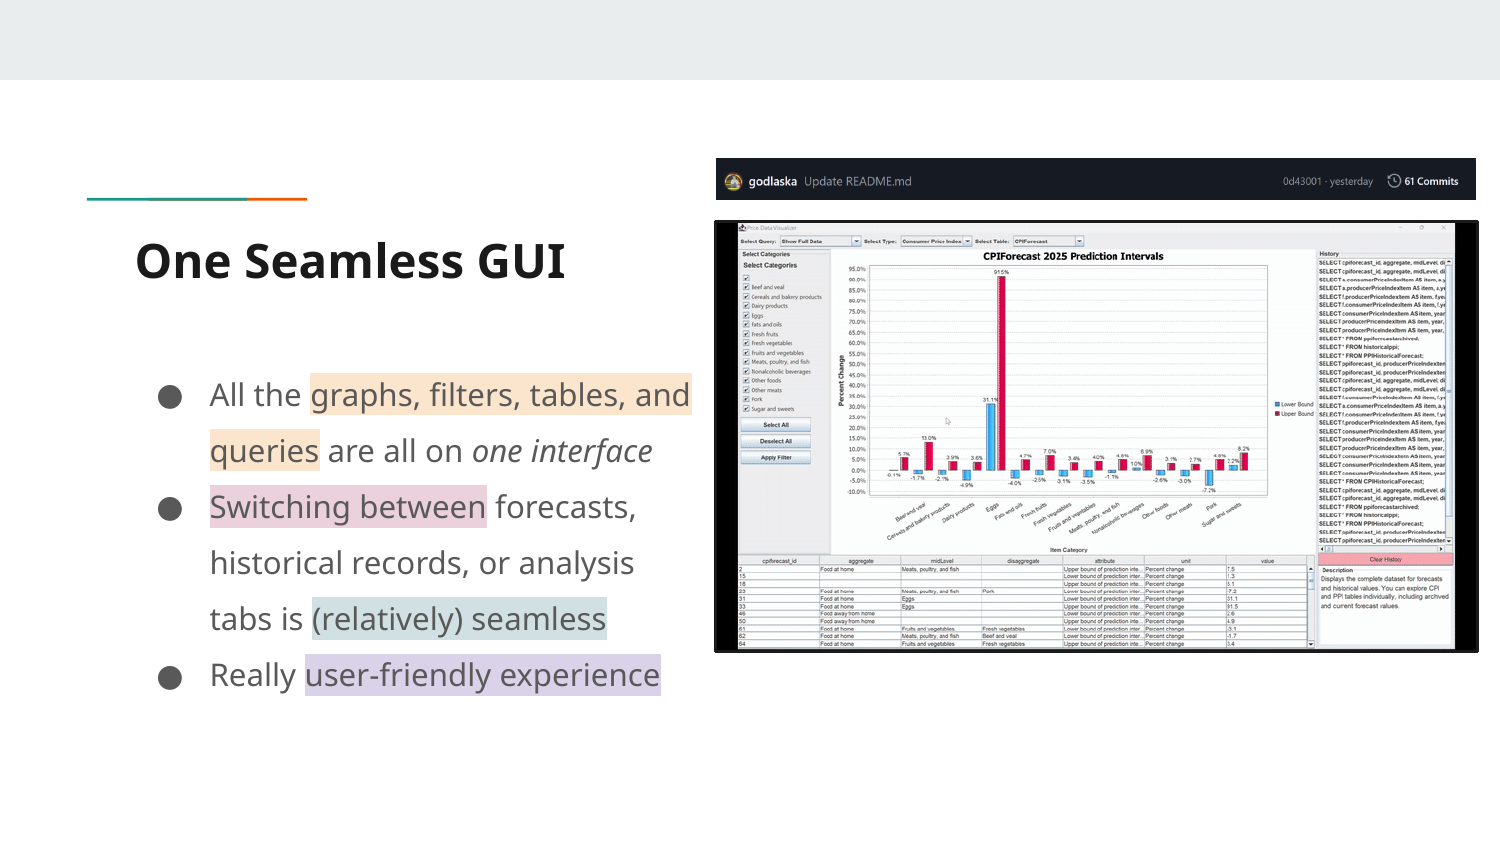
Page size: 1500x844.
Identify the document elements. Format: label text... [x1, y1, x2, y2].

picture [716, 222, 1476, 651]
picture [716, 158, 1476, 200]
list All the graphs, filters, tables, and queries are all on one interface Switching between forecasts, historical records, or analysis tabs is (relatively) seamless Really user-friendly experience [119, 341, 714, 712]
title One Seamless GUI [119, 216, 1381, 305]
